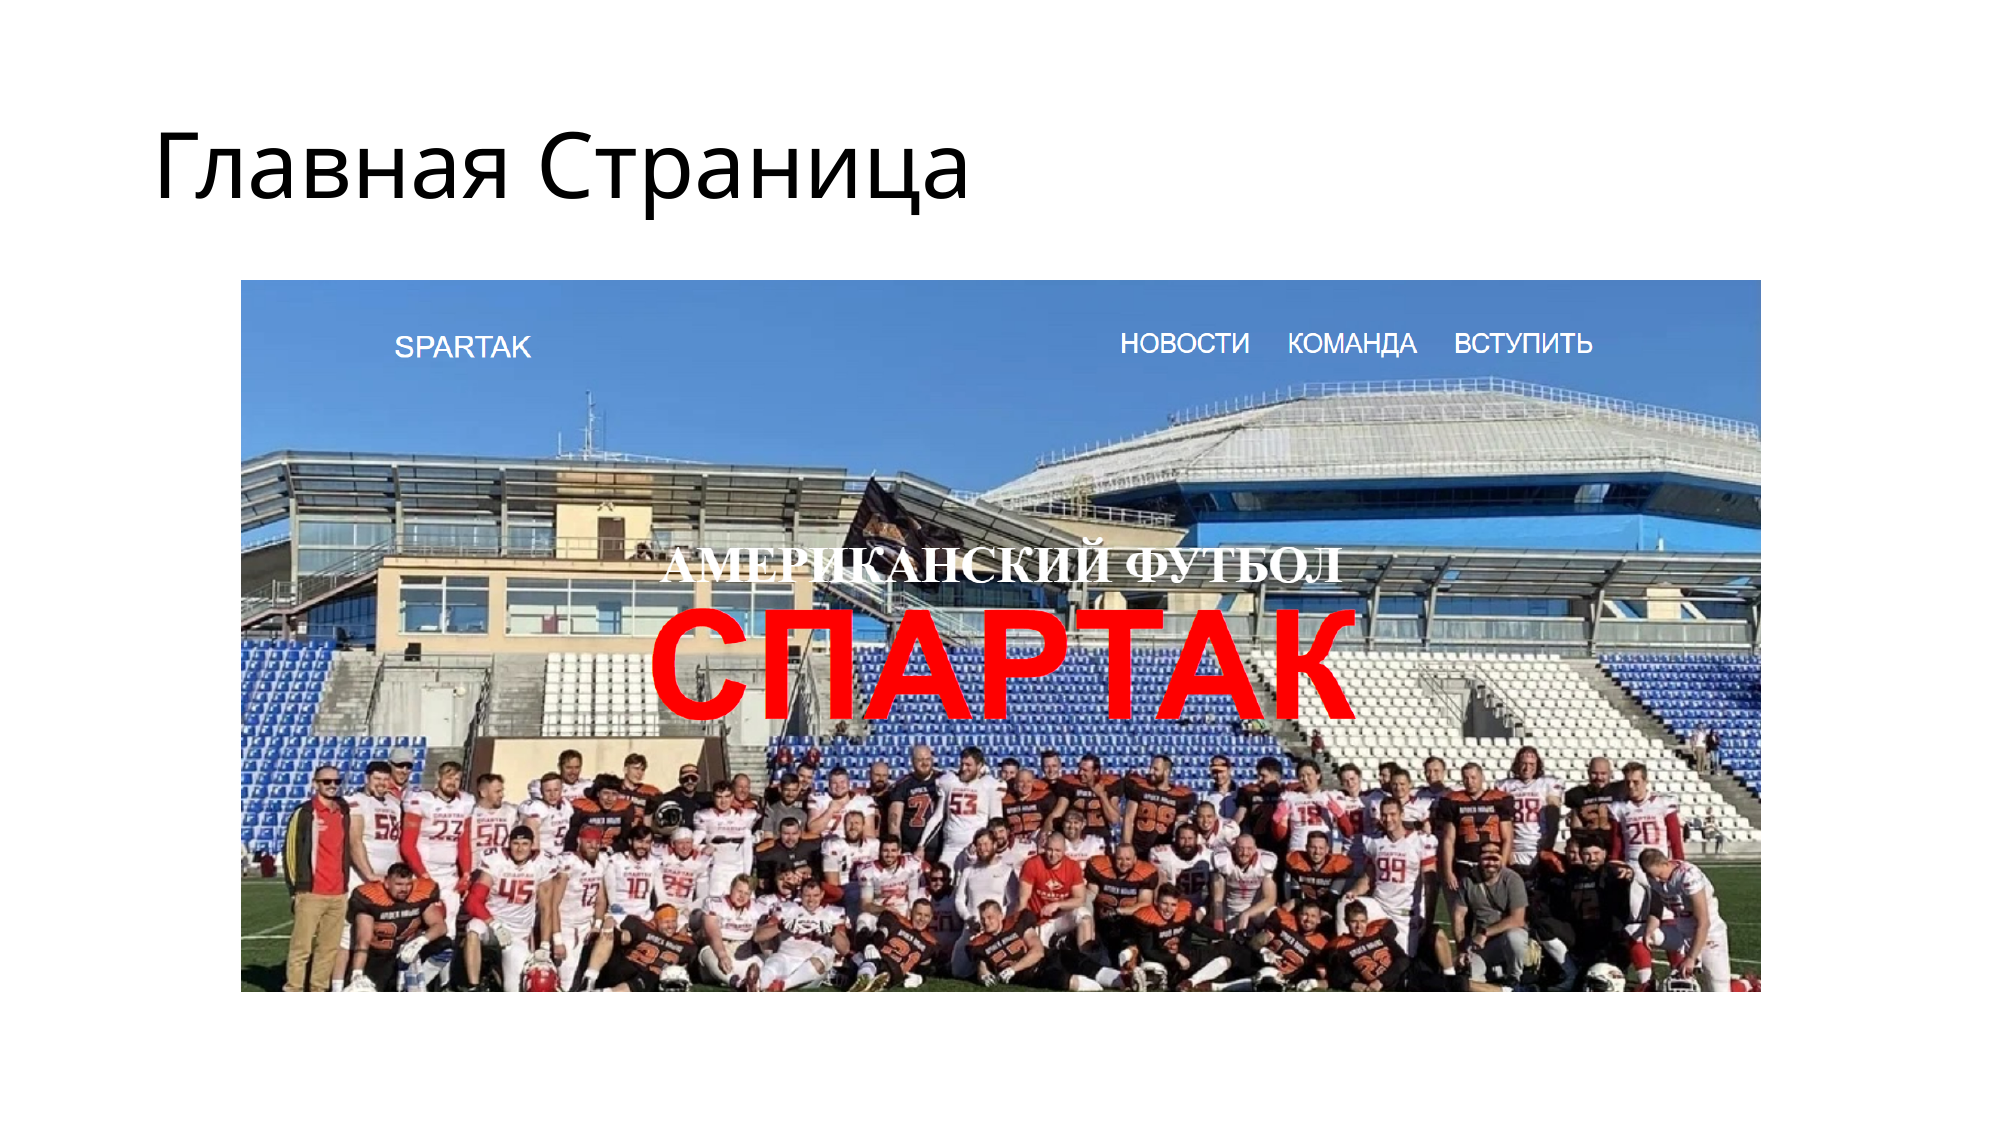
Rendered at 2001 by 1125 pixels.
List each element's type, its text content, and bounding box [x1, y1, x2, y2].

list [239, 277, 1761, 992]
title Главная Страница [137, 59, 1863, 278]
